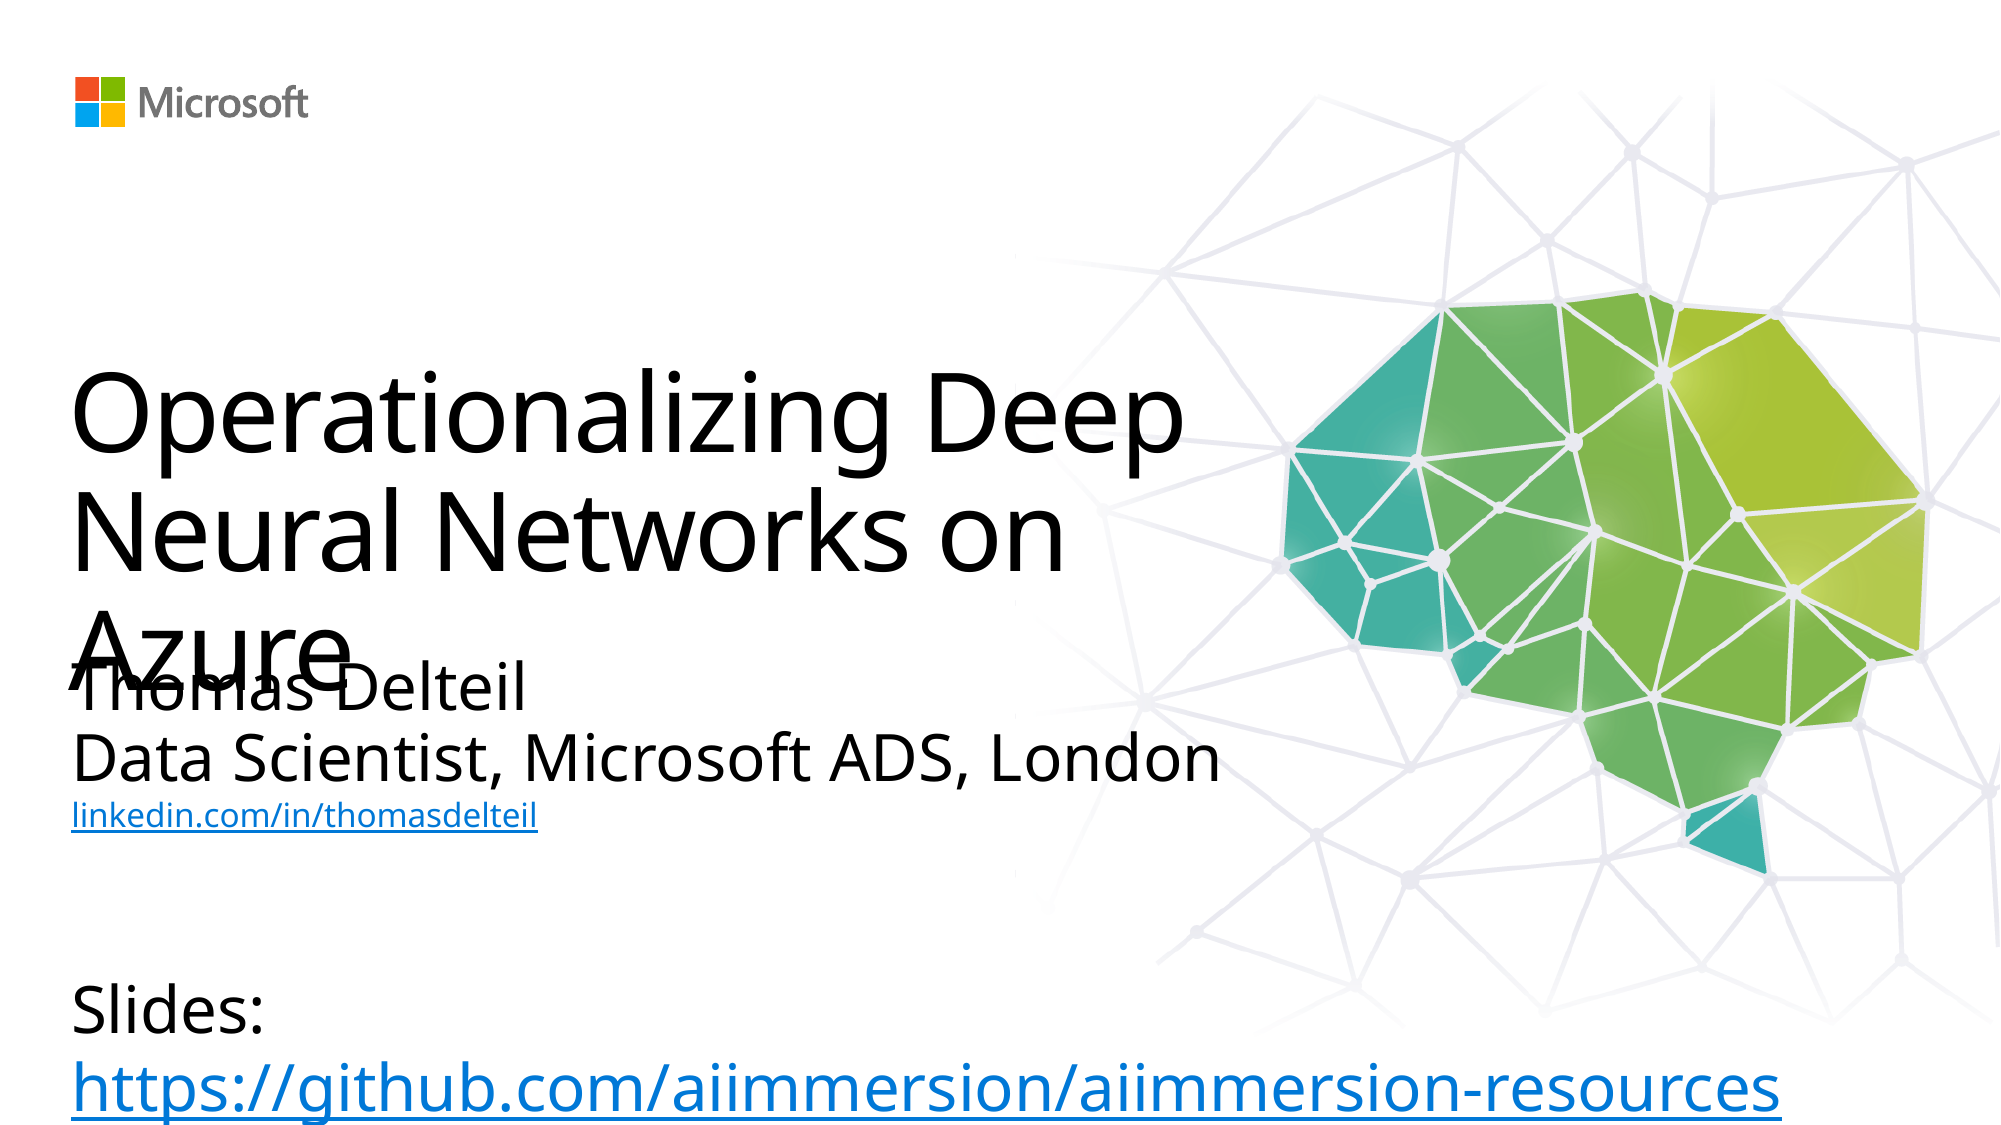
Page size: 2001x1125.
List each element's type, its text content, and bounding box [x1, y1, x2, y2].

picture [1015, 0, 2000, 1125]
list Thomas Delteil Data Scientist, Microsoft ADS, London linkedin.com/in/thomasdelteil Slides: https://github.com/aiimmersion/aiimmersion-resources [44, 636, 1936, 931]
title Operationalizing Deep Neural Networks on Azure [44, 341, 1321, 636]
